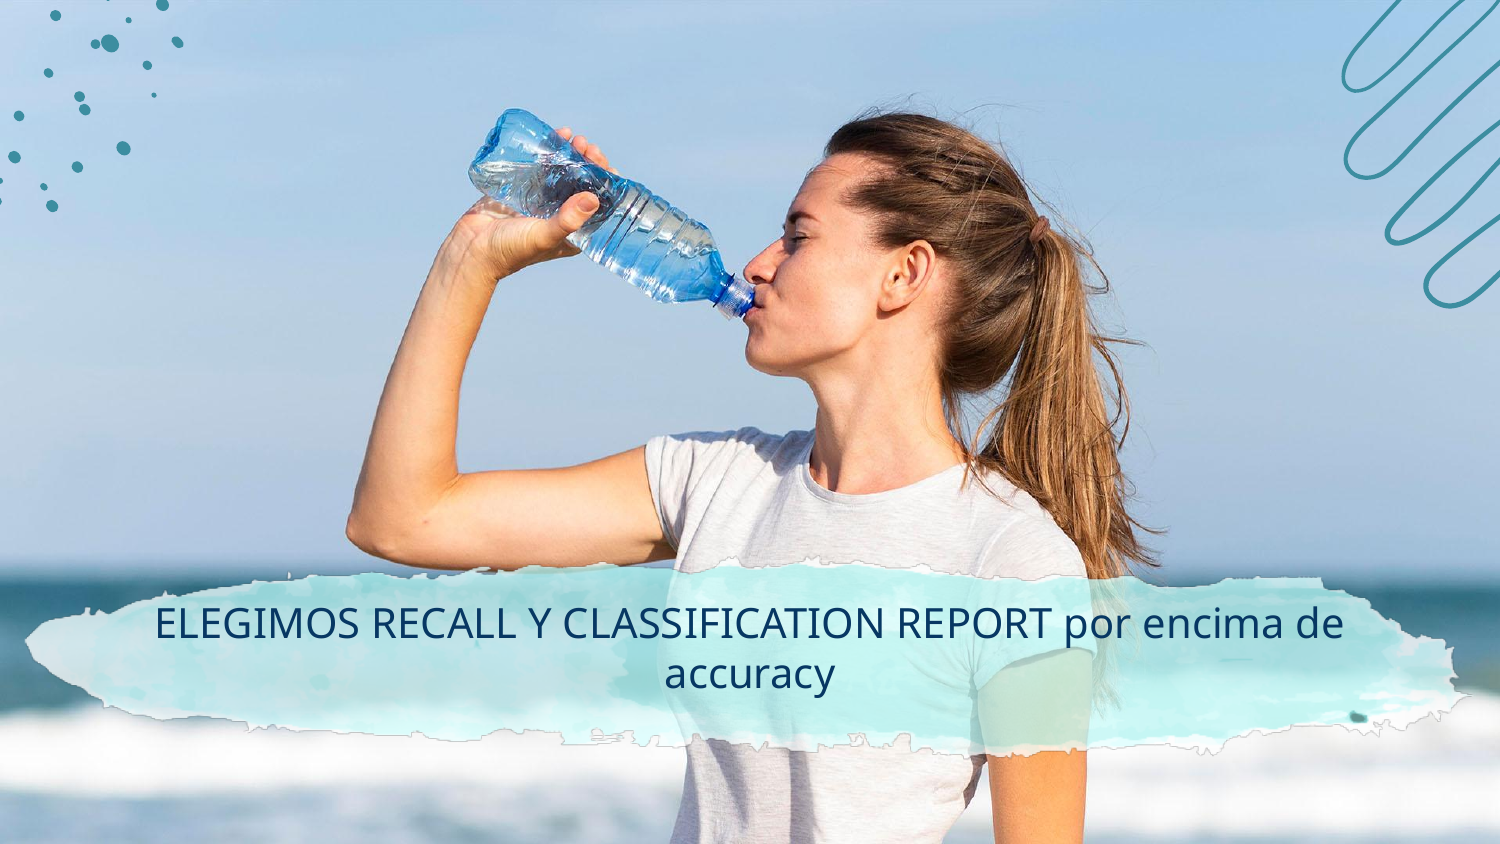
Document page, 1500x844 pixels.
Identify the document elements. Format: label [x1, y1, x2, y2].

text_box [0, 0, 187, 218]
picture [1429, 221, 1500, 303]
text_box [1343, 0, 1500, 180]
picture [1346, 0, 1458, 89]
text_box [1384, 119, 1500, 246]
picture [1348, 3, 1500, 175]
text_box [1341, 0, 1466, 93]
picture [0, 0, 1500, 844]
text_box [1423, 213, 1500, 309]
picture [1391, 126, 1500, 240]
